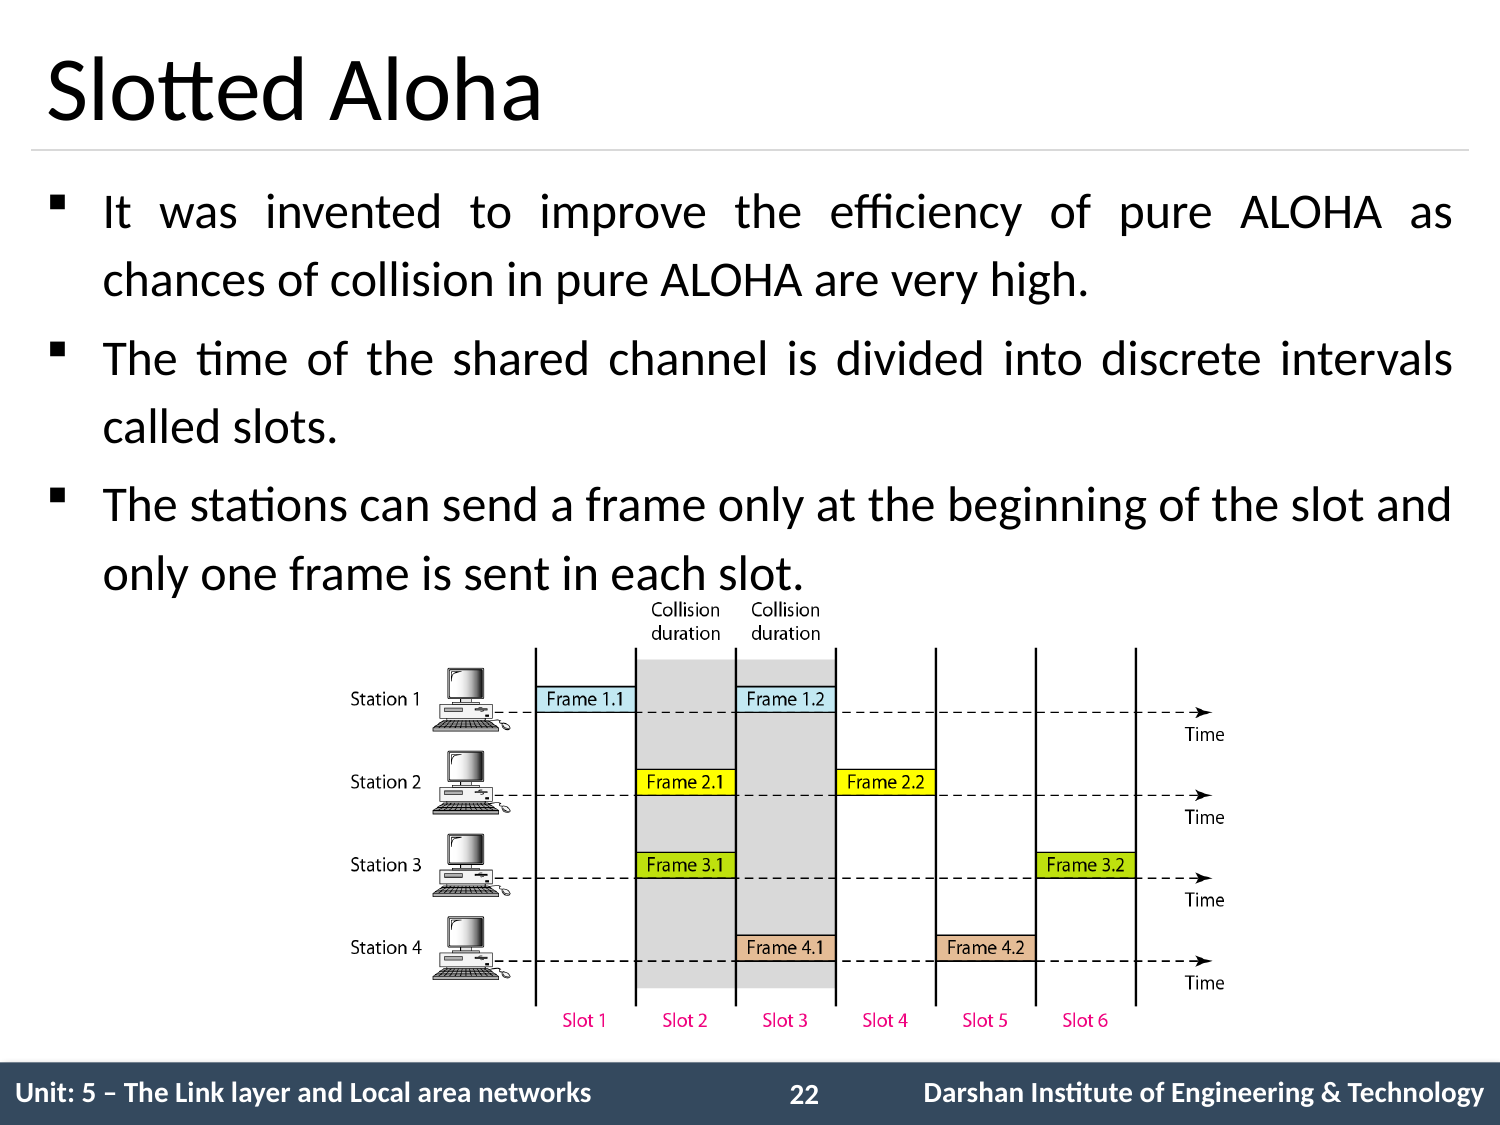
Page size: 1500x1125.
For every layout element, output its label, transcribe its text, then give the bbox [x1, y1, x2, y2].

title Slotted Aloha [31, 17, 1469, 150]
picture [349, 599, 1226, 1032]
list It was invented to improve the efficiency of pure ALOHA as chances of collision in pure ALOHA are very high. The time of the shared channel is divided into discrete intervals called slots. The stations can send a frame only at the beginning of the slot and only one frame is sent in each slot. [31, 162, 1469, 1038]
